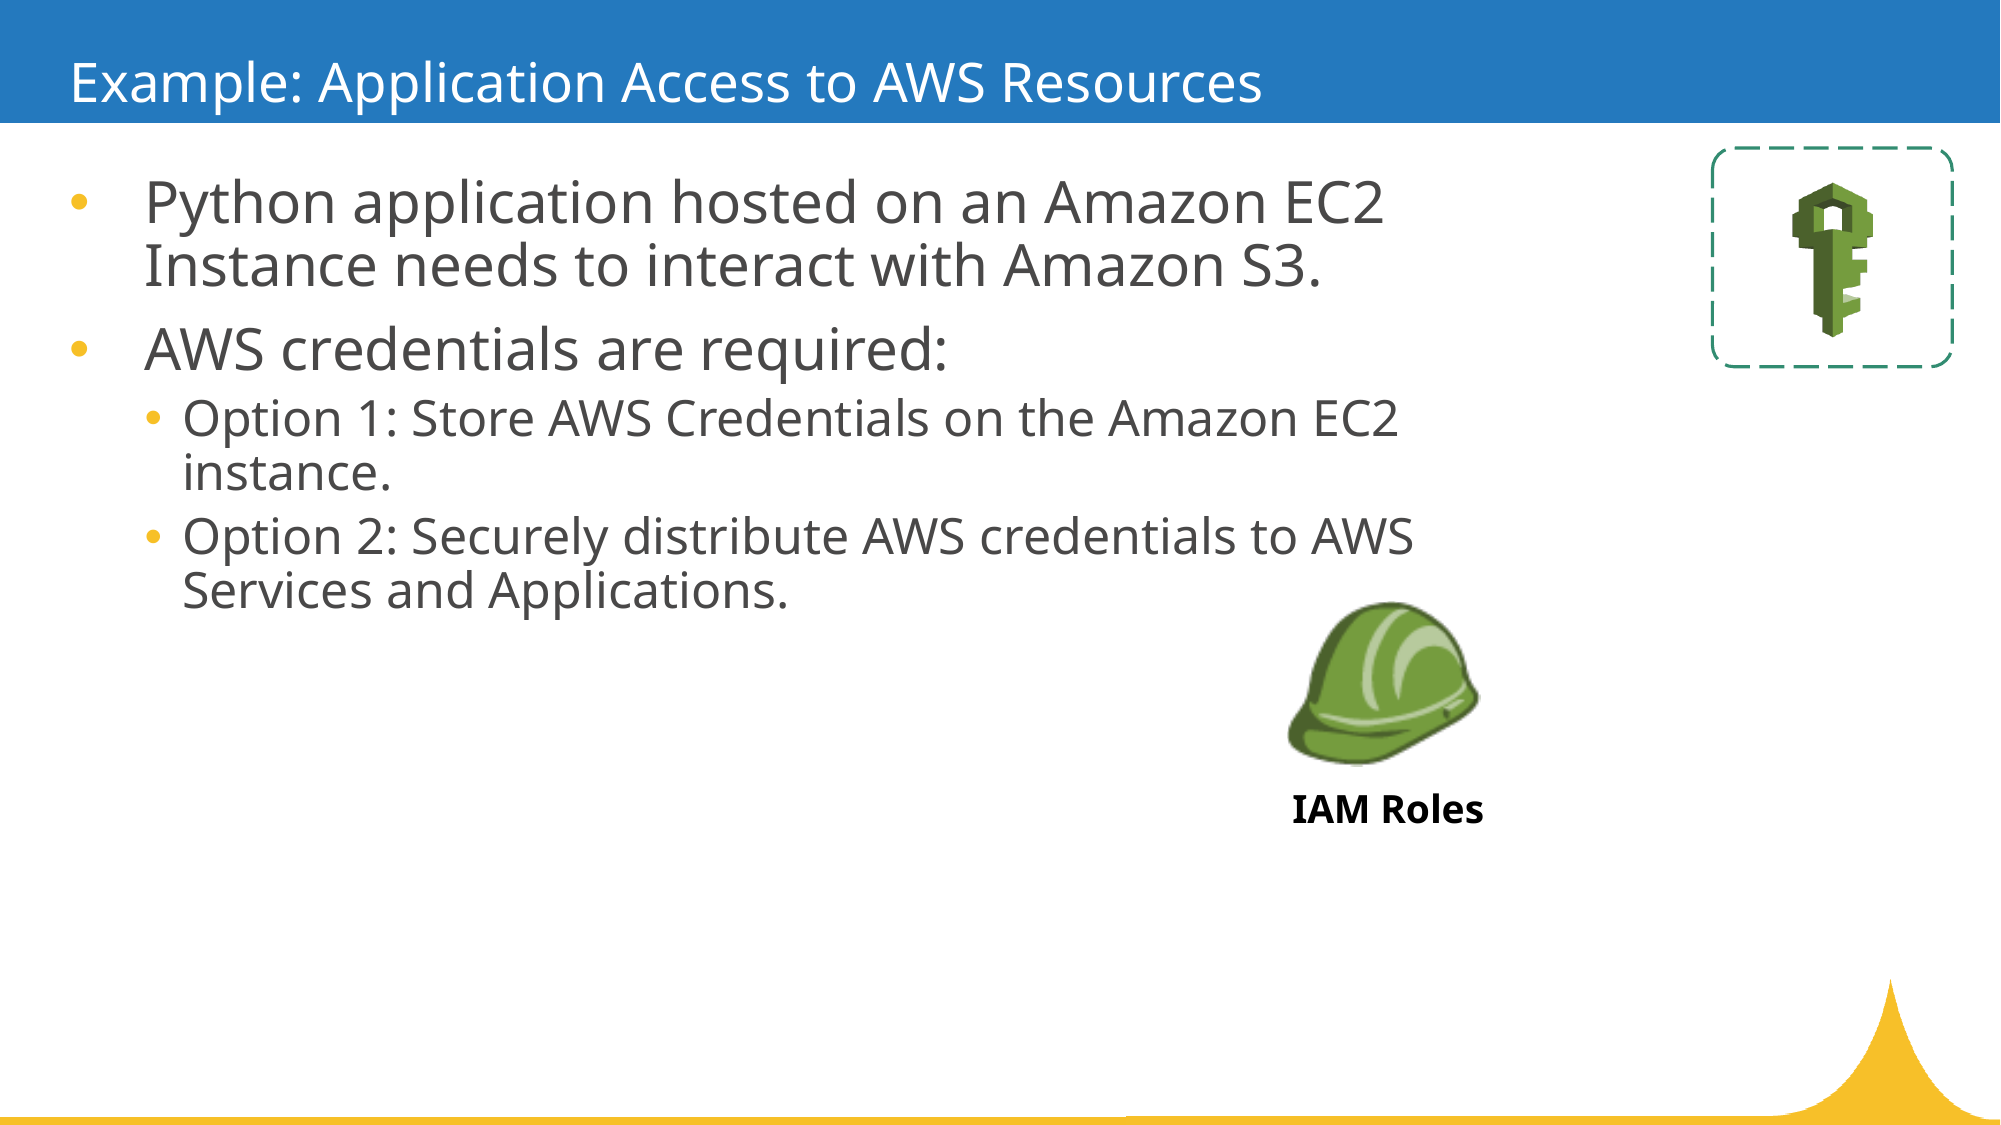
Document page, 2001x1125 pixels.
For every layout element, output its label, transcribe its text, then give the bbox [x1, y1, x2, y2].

picture [1752, 179, 1913, 340]
text_box IAM Roles [1287, 784, 1489, 832]
text_box [1711, 147, 1953, 368]
picture [1126, 926, 2001, 1125]
picture [1287, 600, 1481, 767]
list Python application hosted on an Amazon EC2 Instance needs to interact with Amazon S3. AWS credentials are required: Option 1: Store AWS Credentials on the Amazon EC2 instance. Option 2: Securely distribute AWS credentials to AWS Services and Applications. [54, 166, 1630, 880]
title Example: Application Access to AWS Resources [54, 27, 1487, 142]
